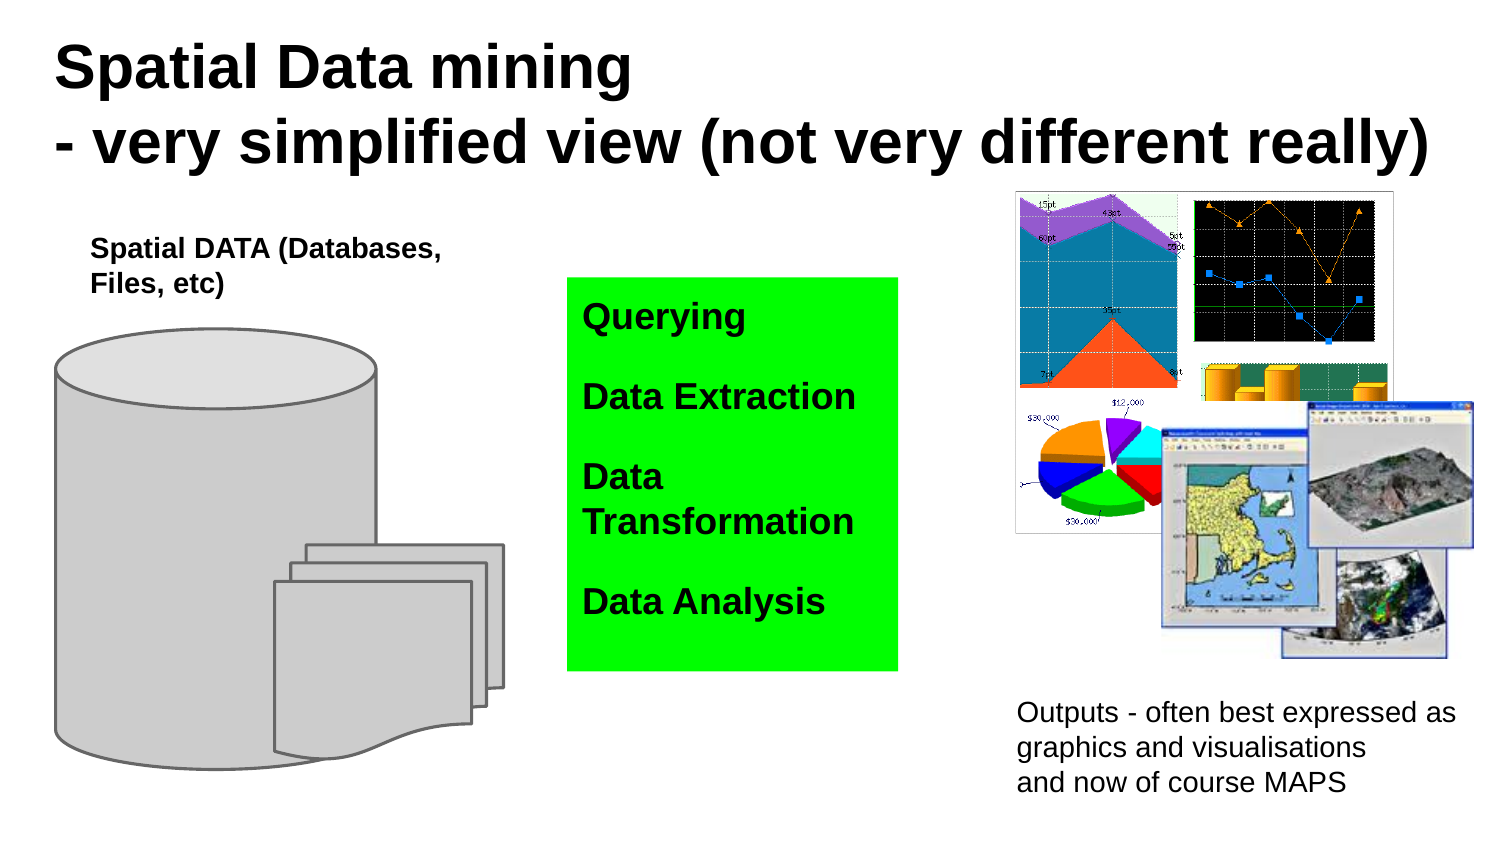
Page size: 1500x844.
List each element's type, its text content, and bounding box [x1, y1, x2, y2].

text_box [274, 544, 504, 759]
text_box Querying Data Extraction Data Transformation Data Analysis [567, 277, 899, 672]
text_box Outputs - often best expressed as graphics and visualisations and now of course MAPS [1001, 678, 1474, 770]
title Spatial Data mining - very simplified view (not very different really) [39, 49, 1482, 192]
text_box [55, 328, 377, 770]
text_box Spatial DATA (Databases, Files, etc) [74, 214, 509, 306]
text_box [1015, 191, 1394, 534]
text_box [1161, 401, 1474, 659]
